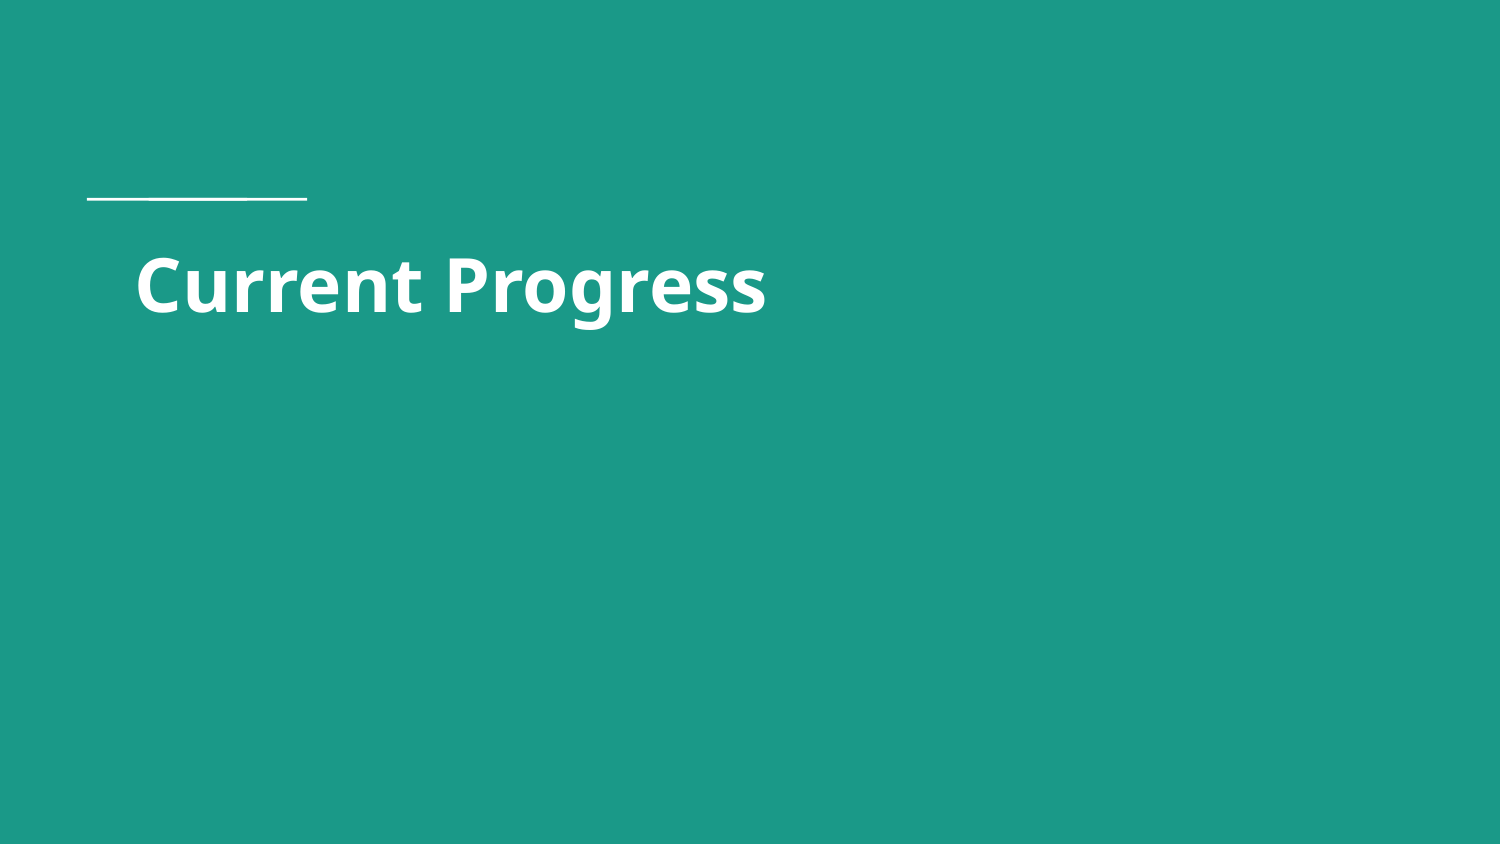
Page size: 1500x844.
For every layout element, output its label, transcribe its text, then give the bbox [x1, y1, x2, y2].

title Current Progress [119, 216, 1381, 466]
